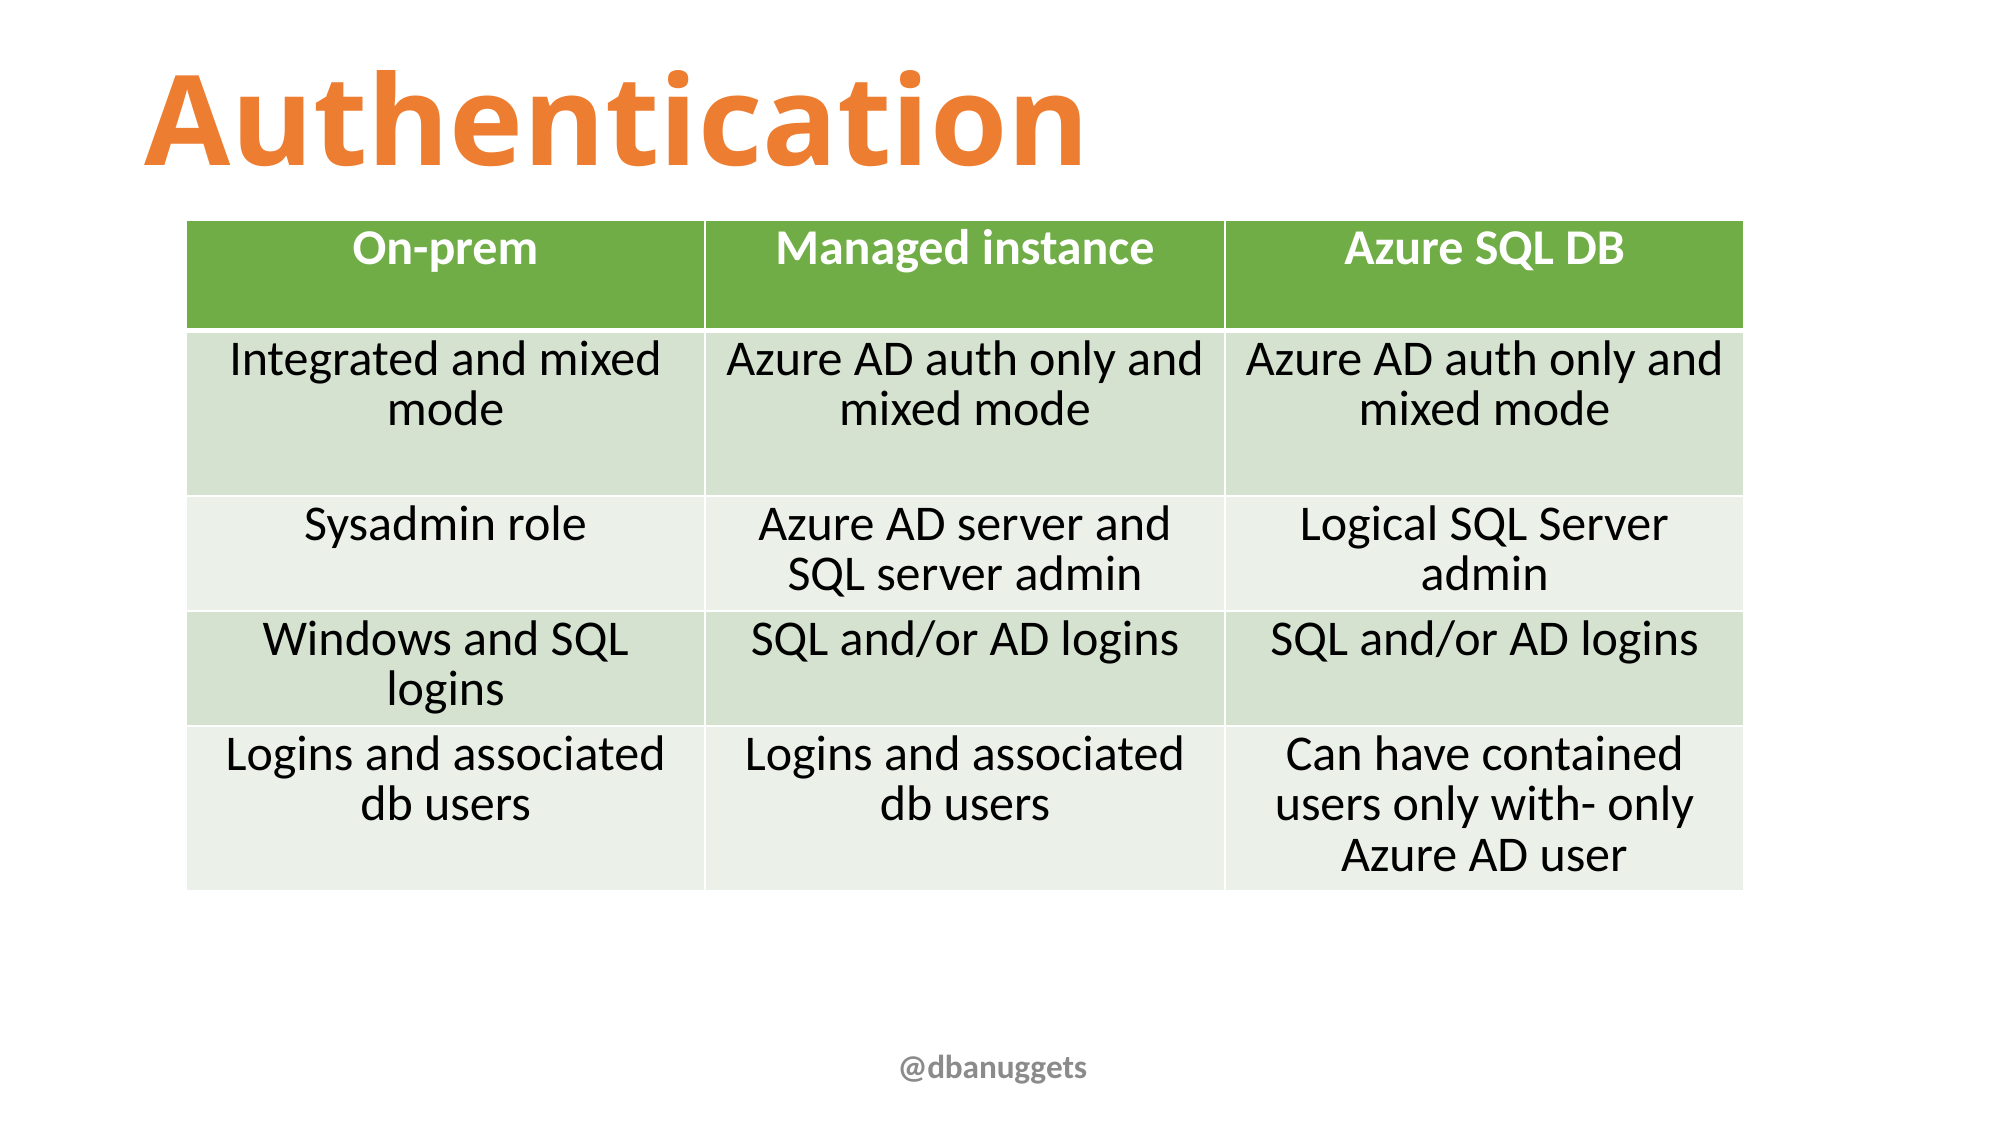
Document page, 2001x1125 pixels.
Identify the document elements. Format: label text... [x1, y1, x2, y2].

table_cell Azure AD auth only and mixed mode [1226, 333, 1743, 495]
footer @dbanuggets [654, 1035, 1330, 1096]
table_cell SQL and/or AD logins [1226, 612, 1743, 725]
title Authentication [129, 16, 1855, 234]
table_cell Logins and associated db users [706, 727, 1224, 890]
table_cell SQL and/or AD logins [706, 612, 1224, 725]
table_cell Windows and SQL logins [187, 612, 704, 725]
table_header Managed instance [706, 221, 1224, 328]
table_cell Sysadmin role [187, 497, 704, 610]
table_header Azure SQL DB [1226, 221, 1743, 328]
table_cell Logical SQL Server admin [1226, 497, 1743, 610]
table_cell Can have contained users only with- only Azure AD user [1226, 727, 1743, 890]
table_cell Azure AD server and SQL server admin [706, 497, 1224, 610]
table_header On-prem [187, 221, 704, 328]
table_cell Integrated and mixed mode [187, 333, 704, 495]
table_cell Azure AD auth only and mixed mode [706, 333, 1224, 495]
table_cell Logins and associated db users [187, 727, 704, 890]
